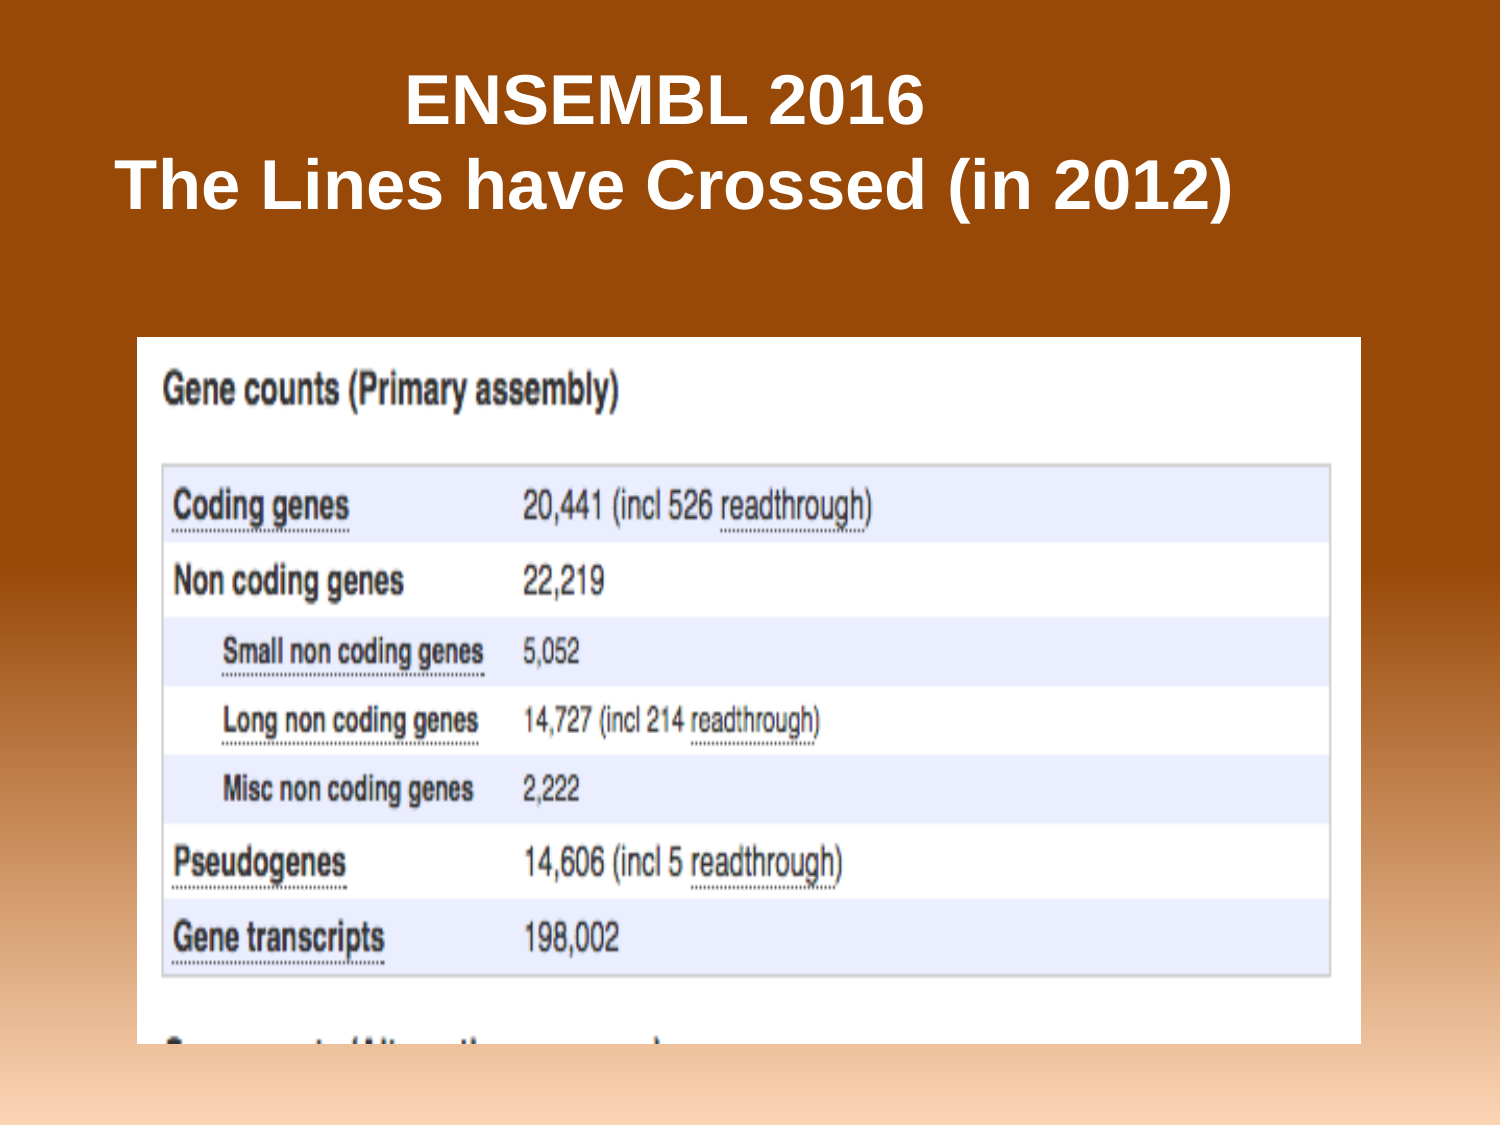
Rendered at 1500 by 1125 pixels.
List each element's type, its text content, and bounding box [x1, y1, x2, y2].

title ENSEMBL 2016 The Lines have Crossed (in 2012) [0, 45, 1350, 233]
picture [137, 337, 1361, 1044]
